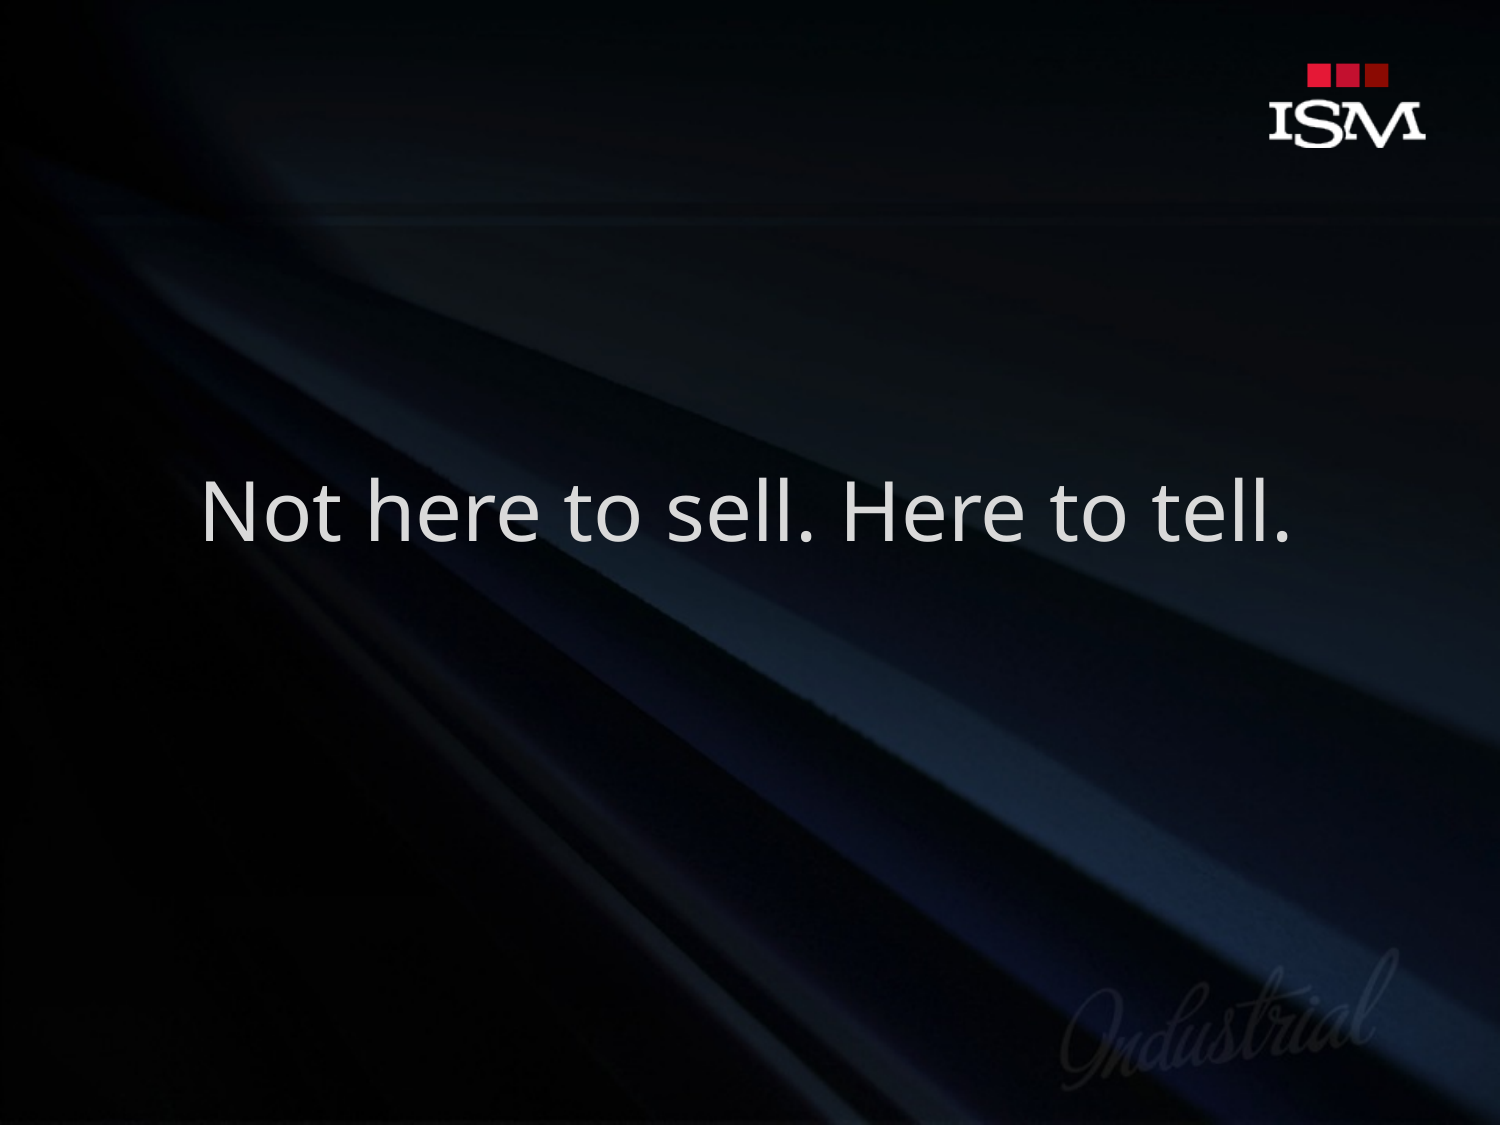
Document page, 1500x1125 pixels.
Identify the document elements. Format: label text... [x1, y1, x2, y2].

list Not here to sell. Here to tell. [99, 189, 1394, 959]
picture [0, 0, 1500, 1125]
